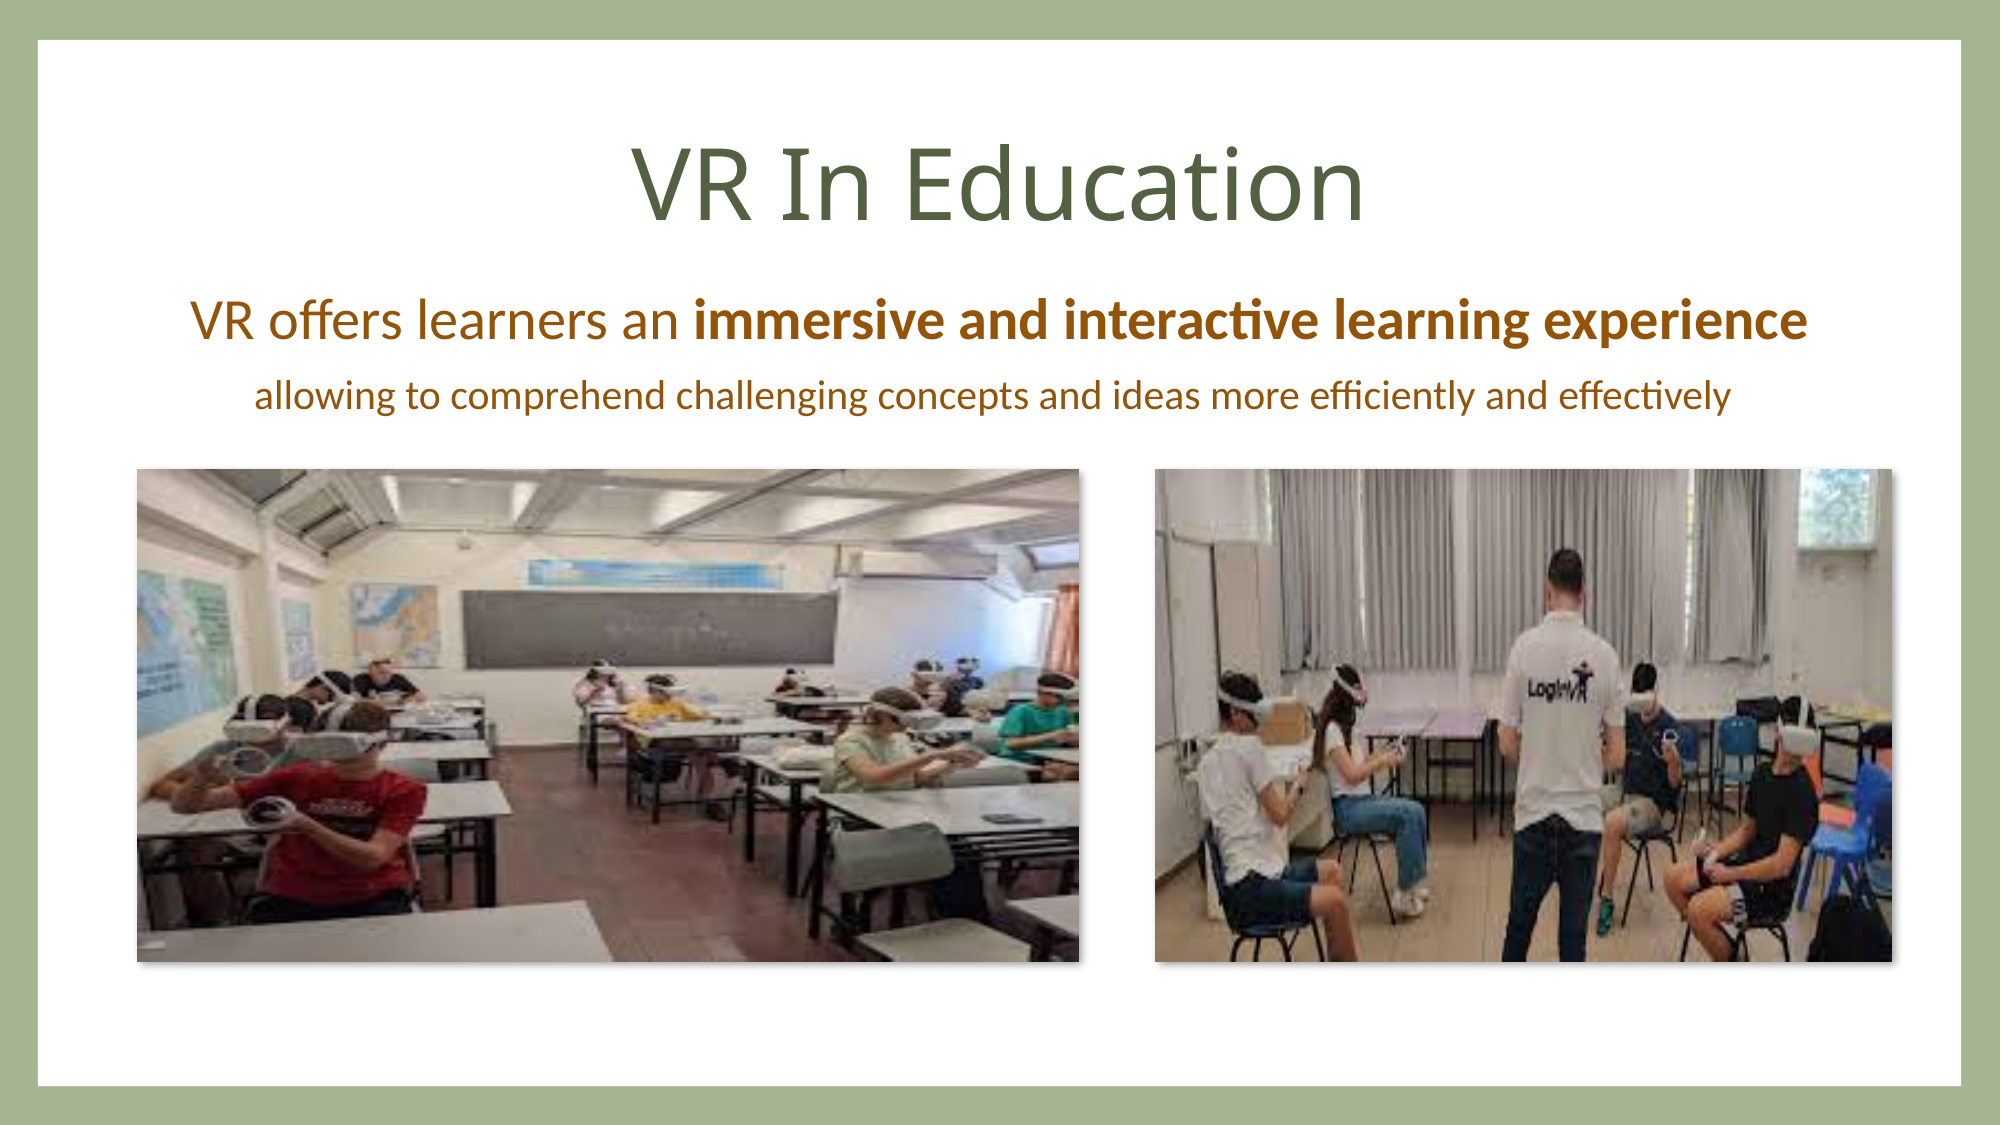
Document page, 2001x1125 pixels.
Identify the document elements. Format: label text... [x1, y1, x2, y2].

picture [137, 468, 1079, 962]
picture [1154, 468, 1893, 962]
title VR In Education [157, 142, 1843, 235]
text_box VR offers learners an immersive and interactive learning experience allowing to comprehend challenging concepts and ideas more efficiently and effectively [83, 273, 1917, 429]
